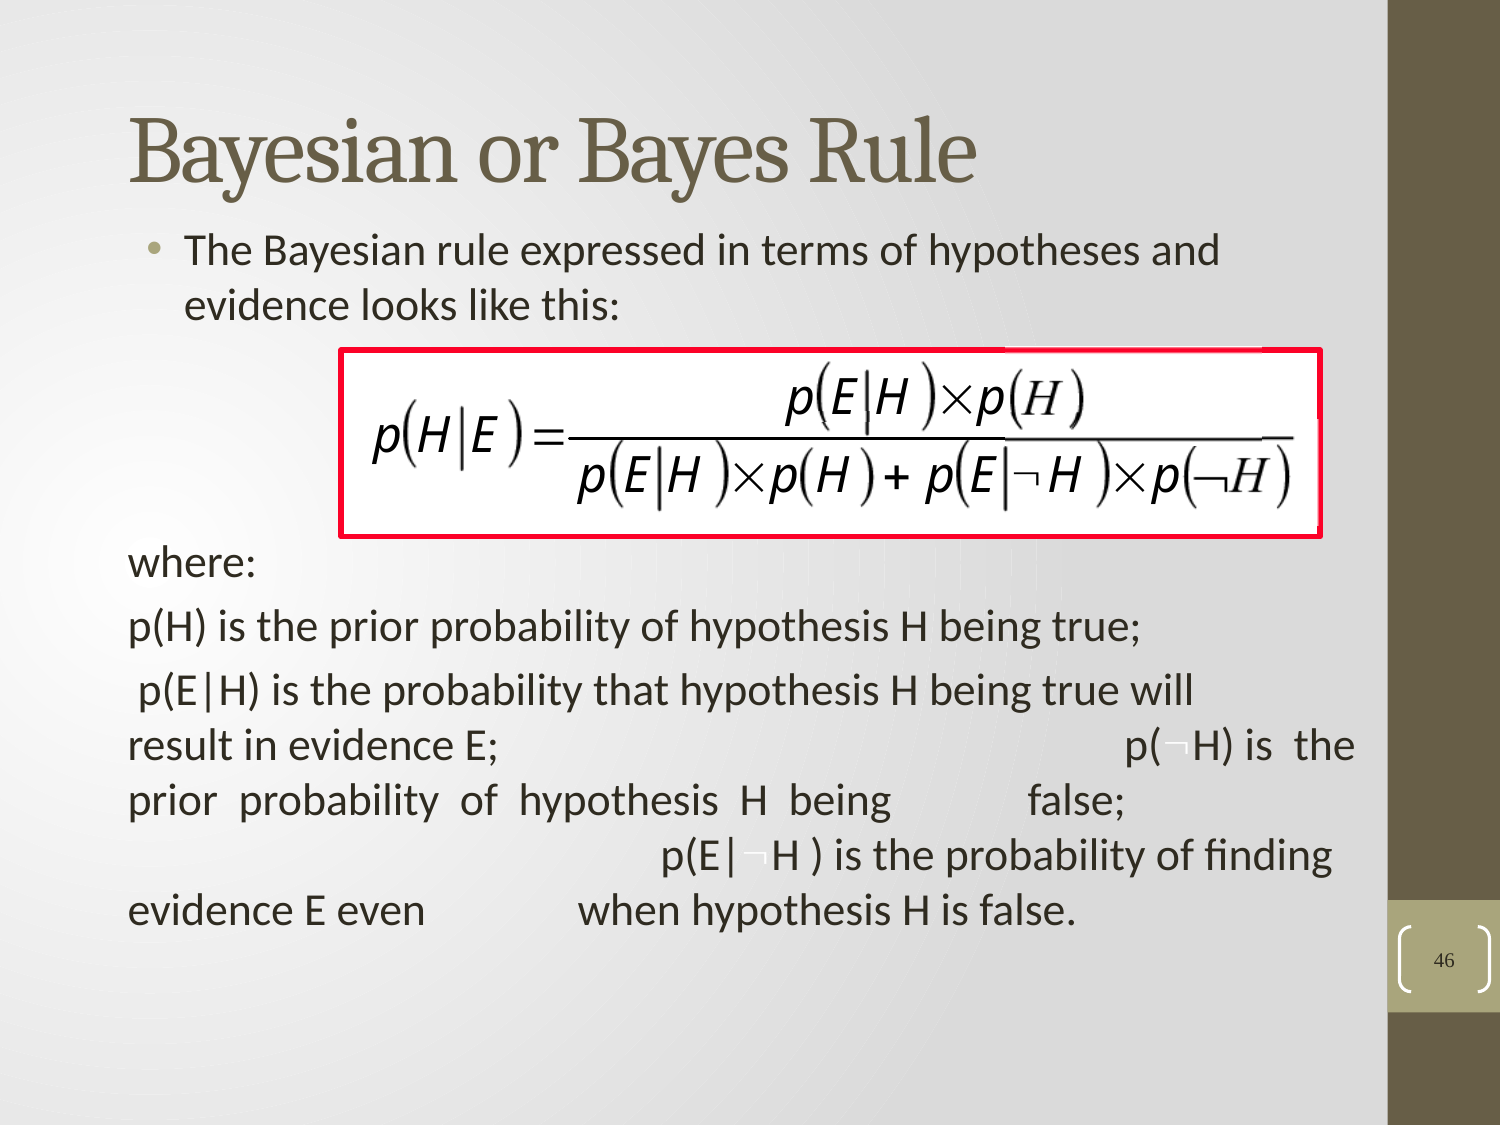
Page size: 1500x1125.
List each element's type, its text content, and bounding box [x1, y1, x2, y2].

list The Bayesian rule expressed in terms of hypotheses and evidence looks like this: where: p(H) is the prior probability of hypothesis H being true; p(E|H) is the probability that hypothesis H being true will result in evidence E; p(ØH) is the prior probability of hypothesis H being false; p(E|ØH ) is the probability of finding evidence E even when hypothesis H is false. [112, 212, 1388, 1050]
title Bayesian or Bayes Rule [112, 50, 1388, 212]
slide_number 46 [1397, 925, 1492, 994]
picture [336, 345, 1325, 543]
